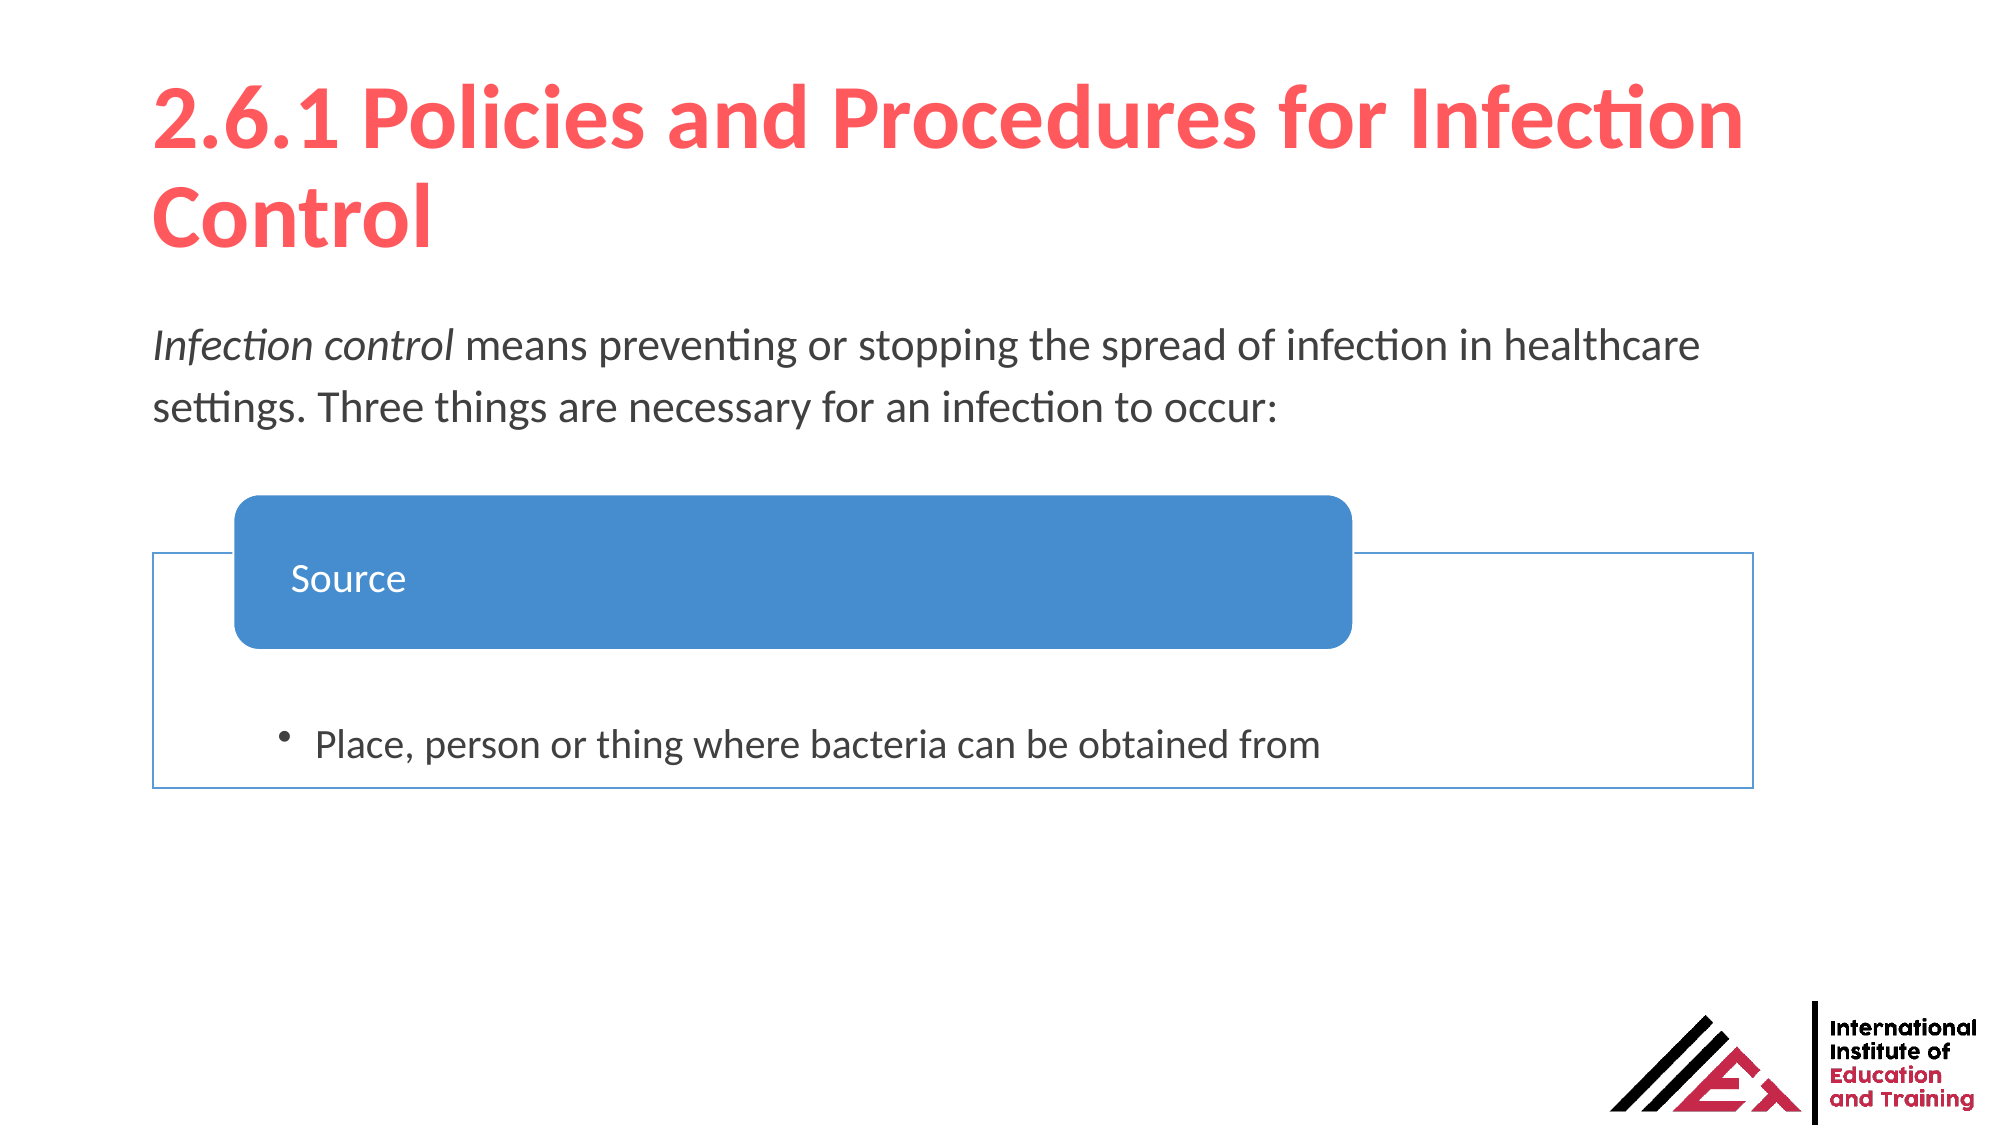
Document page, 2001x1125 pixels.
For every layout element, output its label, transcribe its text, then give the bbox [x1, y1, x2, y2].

list Infection control means preventing or stopping the spread of infection in healthcare settings. Three things are necessary for an infection to occur: [137, 299, 1793, 1014]
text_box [153, 451, 1754, 889]
picture [1609, 1001, 1976, 1125]
title 2.6.1 Policies and Procedures for Infection Control [137, 59, 1793, 278]
